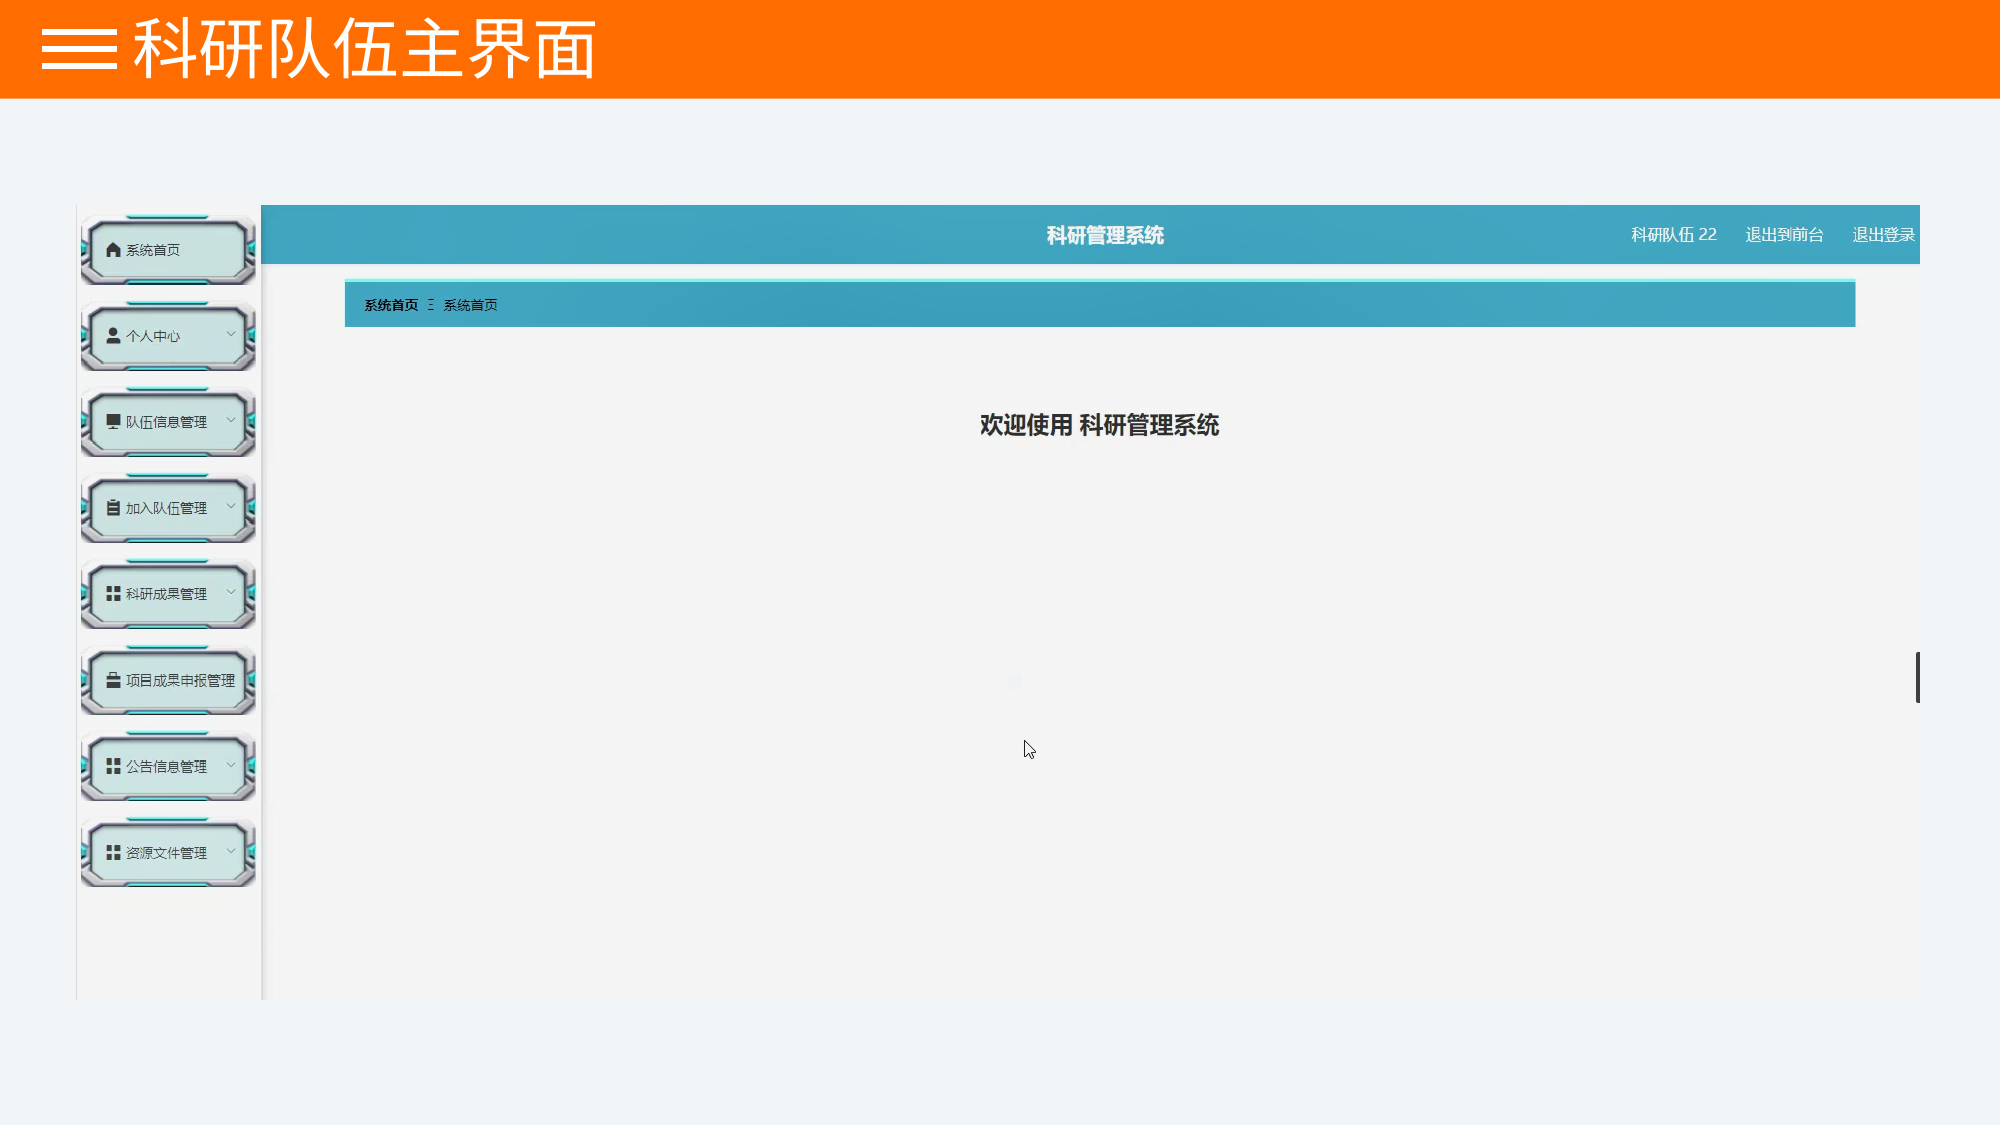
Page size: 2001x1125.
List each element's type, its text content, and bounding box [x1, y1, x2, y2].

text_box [42, 32, 118, 67]
text_box 科研队伍主界面 [117, 0, 813, 95]
picture [76, 205, 1920, 1000]
text_box [0, 0, 2000, 100]
